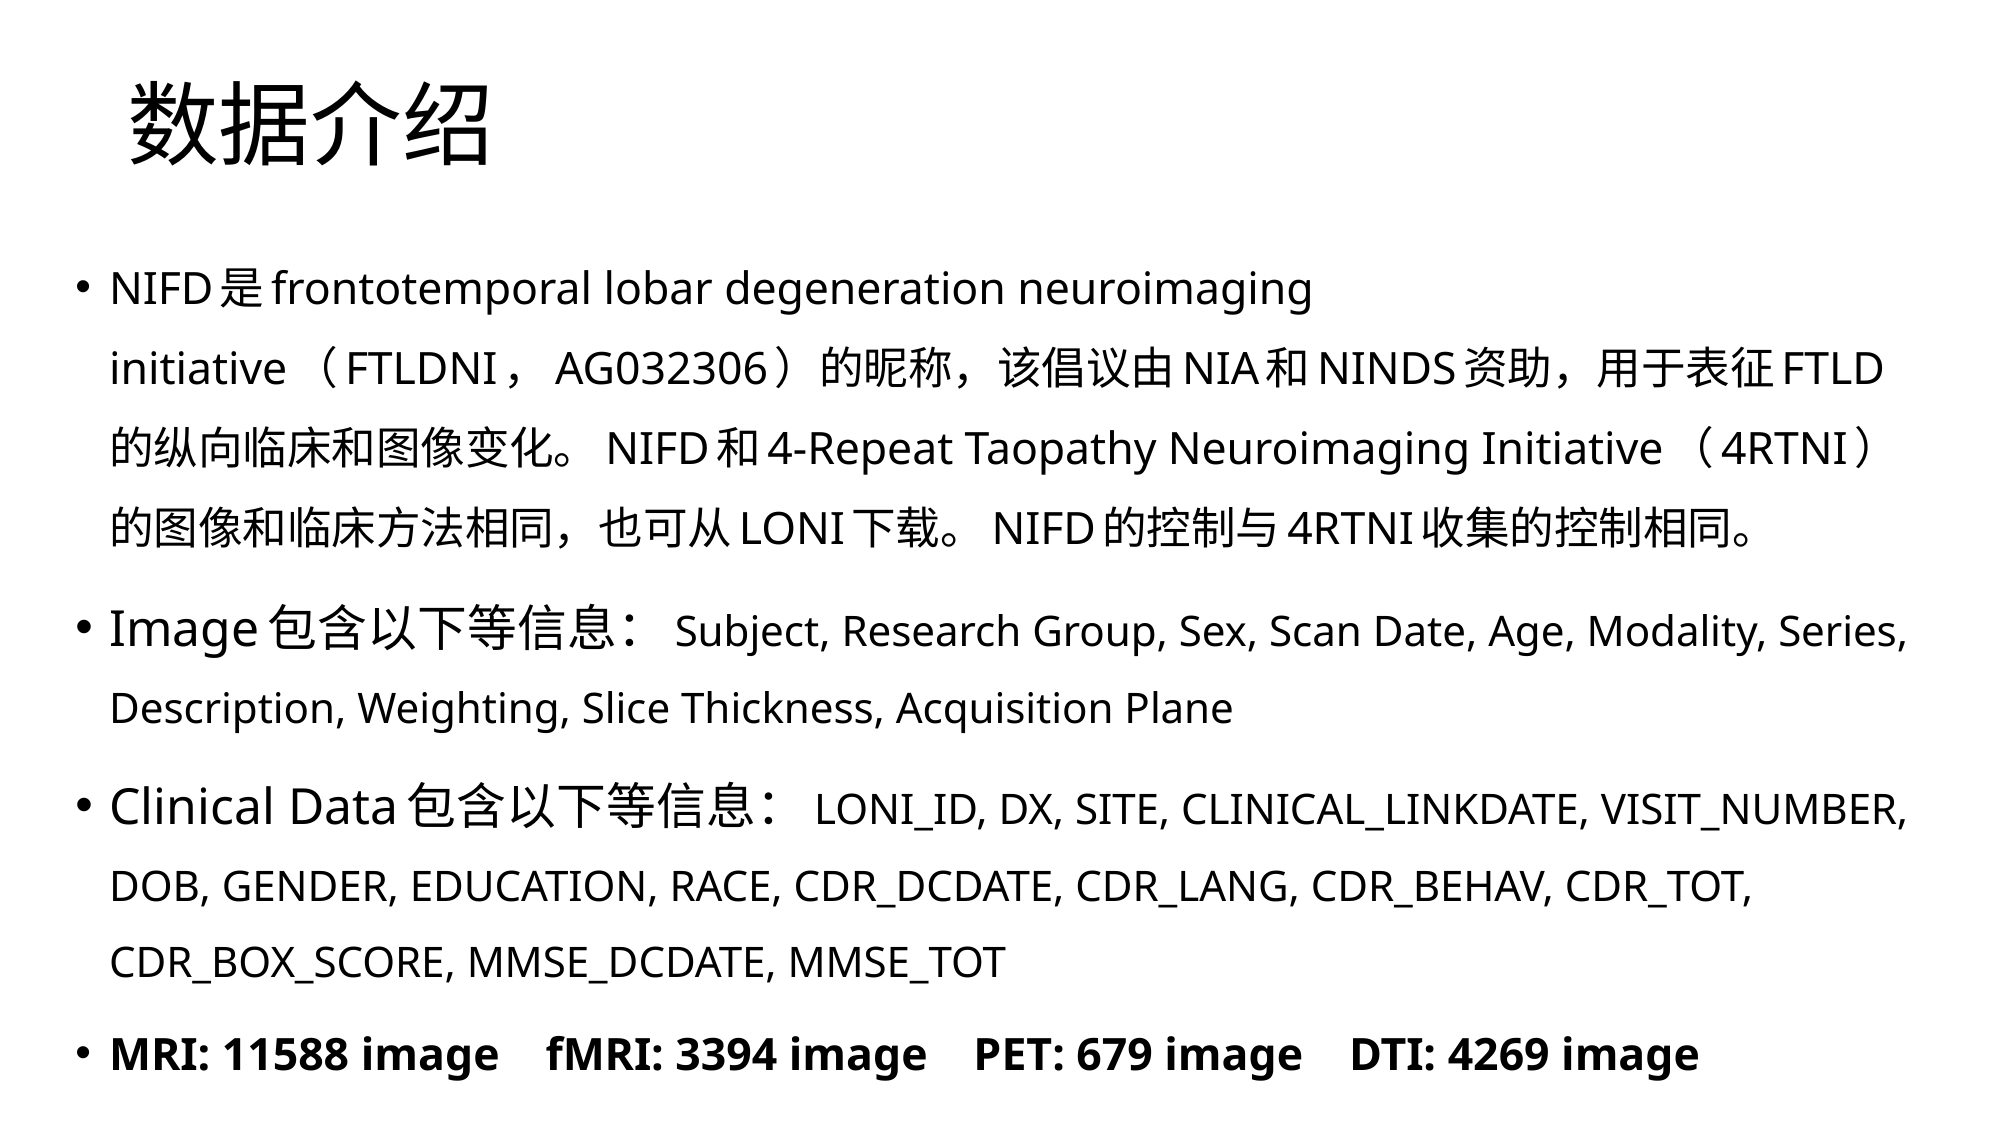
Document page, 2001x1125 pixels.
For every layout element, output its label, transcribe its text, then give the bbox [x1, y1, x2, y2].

list NIFD是frontotemporal lobar degeneration neuroimaging initiative（FTLDNI，AG032306）的昵称，该倡议由NIA和NINDS资助，用于表征FTLD的纵向临床和图像变化。NIFD和4-Repeat Taopathy Neuroimaging Initiative（4RTNI）的图像和临床方法相同，也可从LONI下载。NIFD的控制与4RTNI收集的控制相同。 Image包含以下等信息：Subject, Research Group, Sex, Scan Date, Age, Modality, Series, Description, Weighting, Slice Thickness, Acquisition Plane Clinical Data包含以下等信息：LONI_ID, DX, SITE, CLINICAL_LINKDATE, VISIT_NUMBER, DOB, GENDER, EDUCATION, RACE, CDR_DCDATE, CDR_LANG, CDR_BEHAV, CDR_TOT, CDR_BOX_SCORE, MMSE_DCDATE, MMSE_TOT MRI: 11588 image fMRI: 3394 image PET: 679 image DTI: 4269 image [60, 225, 1940, 1125]
title 数据介绍 [112, 32, 512, 225]
